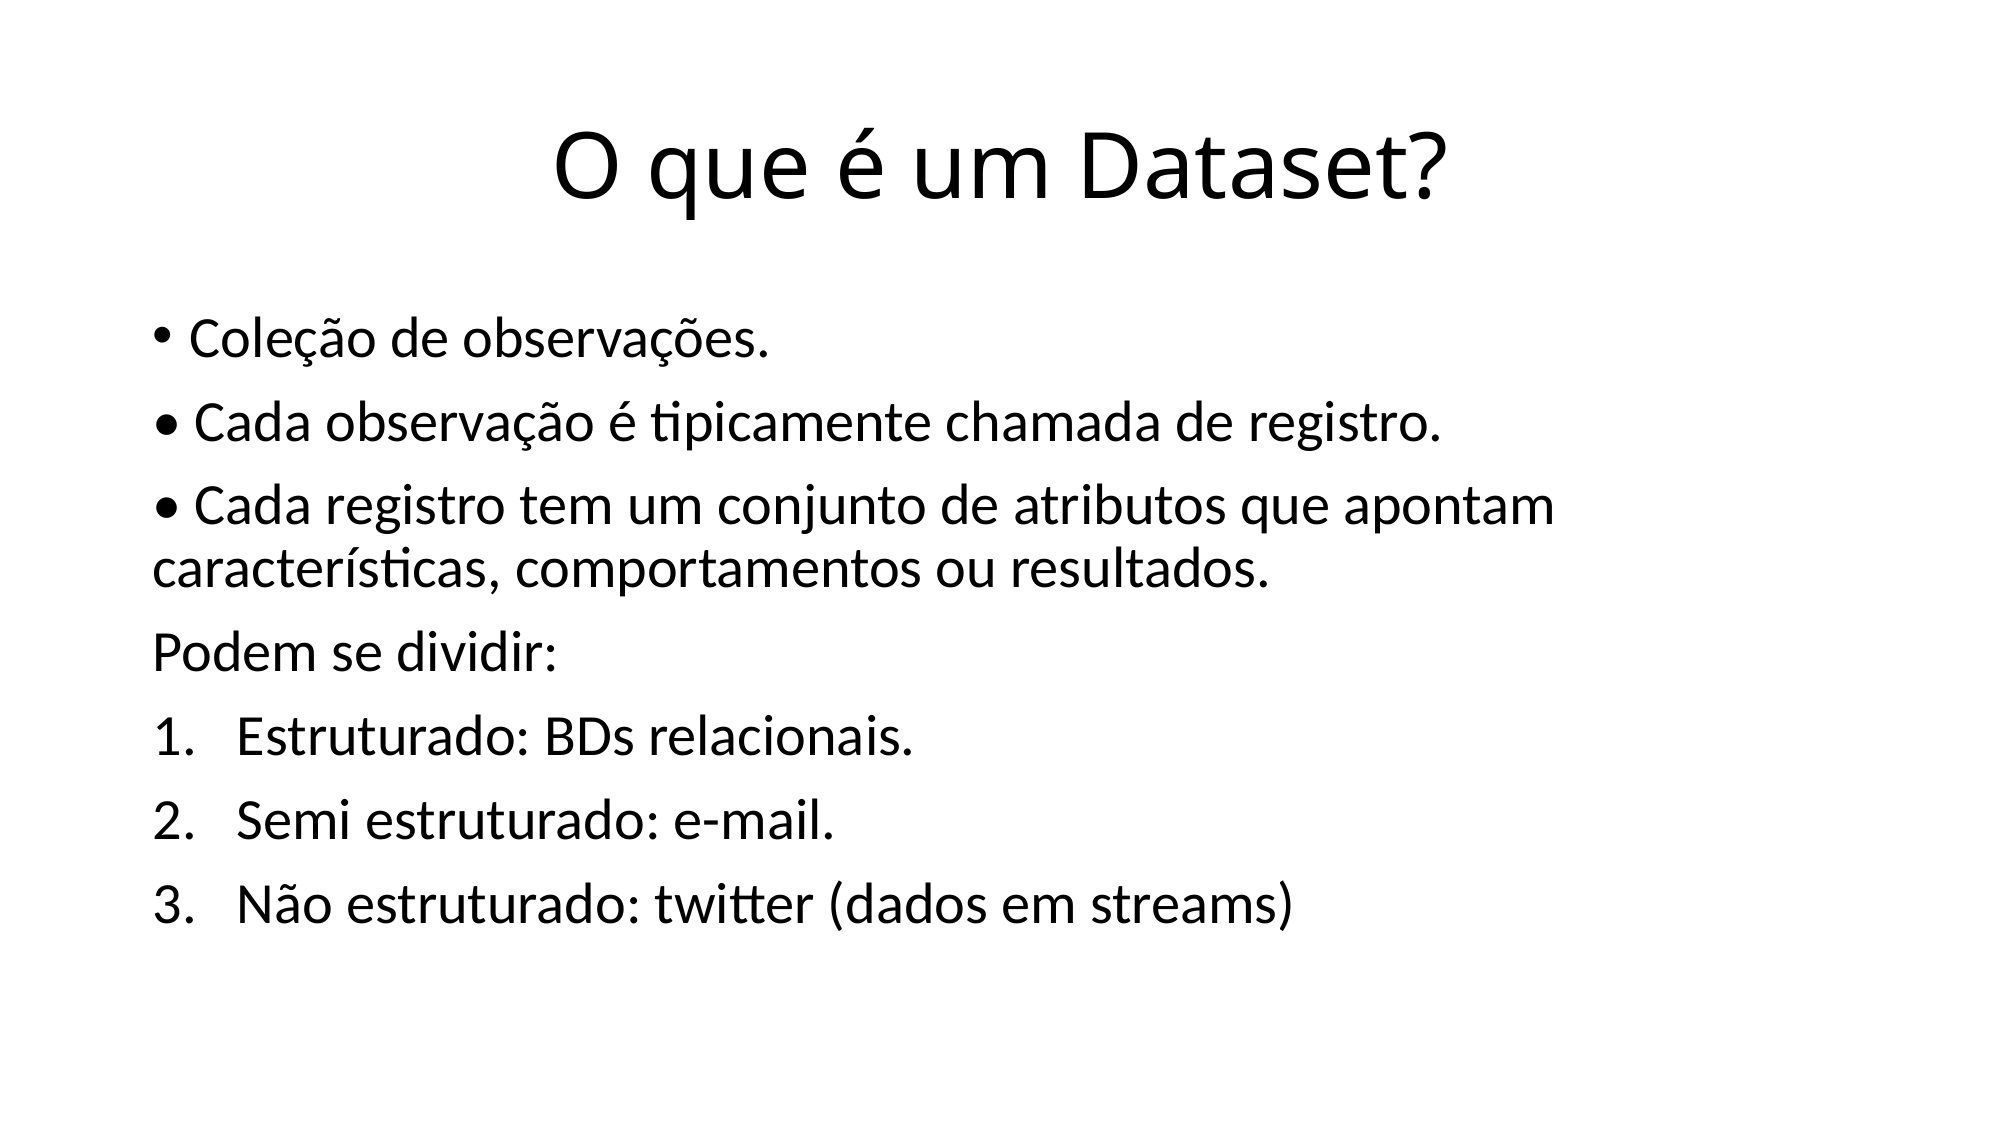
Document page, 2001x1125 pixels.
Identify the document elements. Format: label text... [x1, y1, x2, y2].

title O que é um Dataset? [137, 59, 1863, 278]
list Coleção de observações. • Cada observação é tipicamente chamada de registro. • Cada registro tem um conjunto de atributos que apontam características, comportamentos ou resultados. Podem se dividir: Estruturado: BDs relacionais. Semi estruturado: e-mail. Não estruturado: twitter (dados em streams) [137, 299, 1863, 1014]
